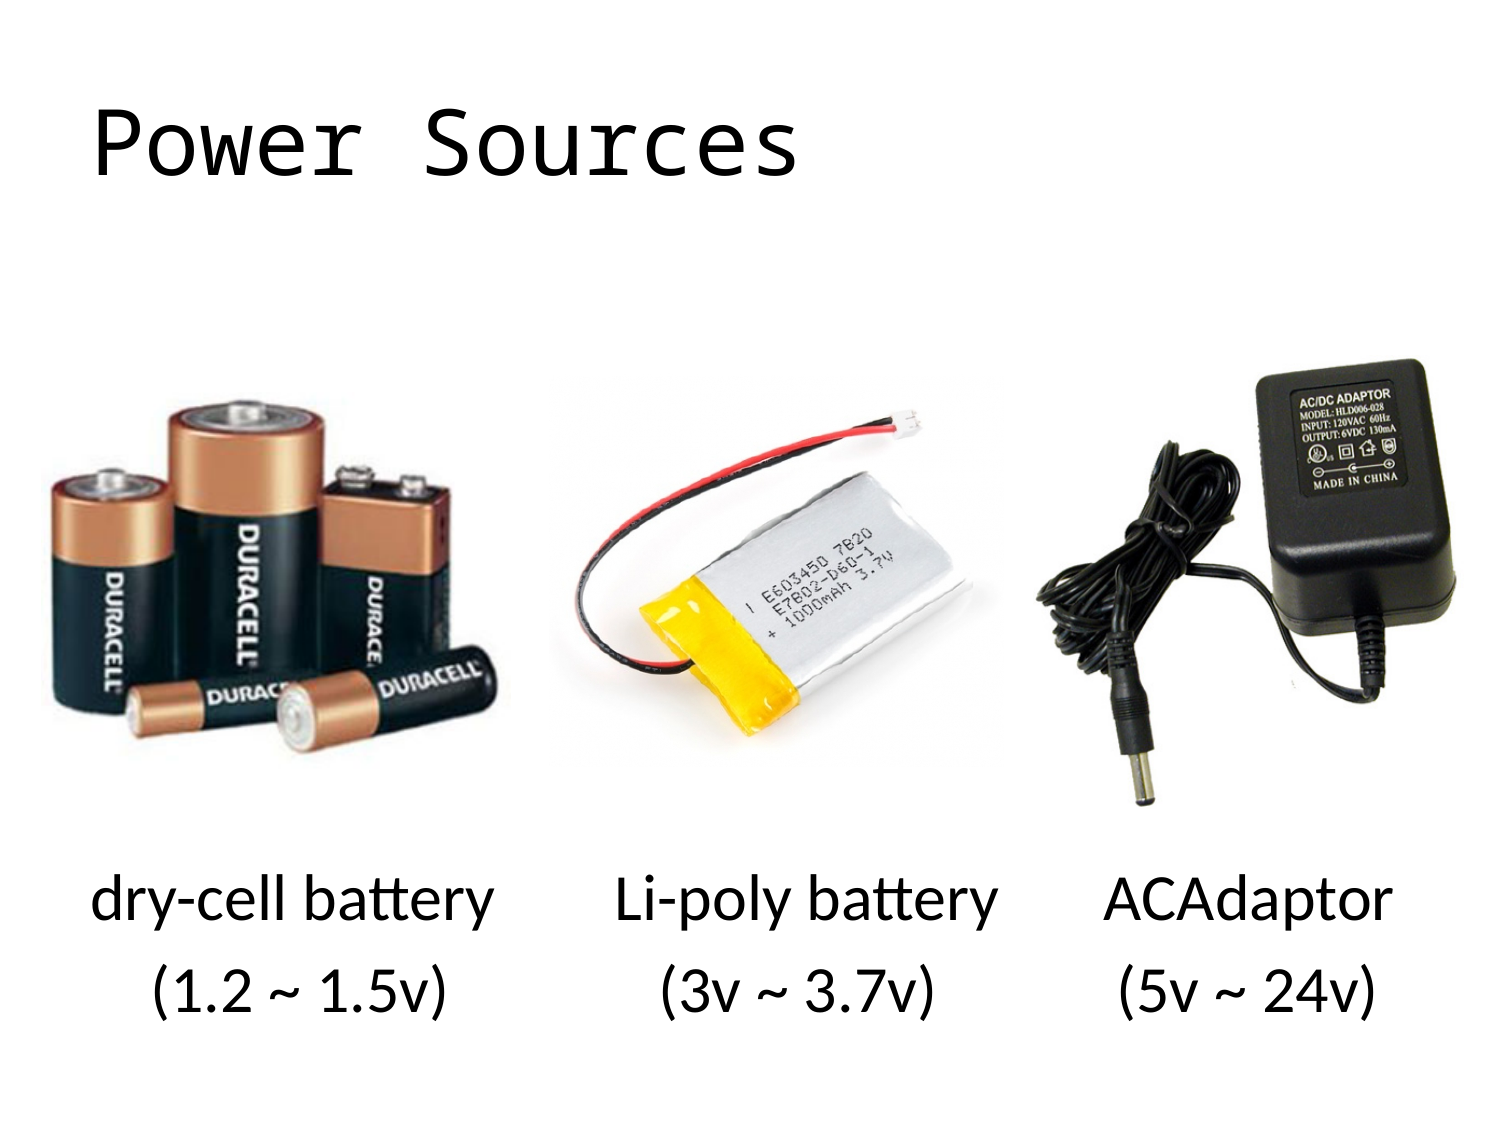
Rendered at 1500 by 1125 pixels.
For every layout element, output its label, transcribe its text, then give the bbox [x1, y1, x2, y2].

picture [548, 343, 1005, 799]
picture [1033, 355, 1464, 809]
title Power Sources [75, 45, 1425, 233]
picture [40, 355, 511, 825]
list dry-cell battery Li-poly battery ACAdaptor (1.2 ~ 1.5v) (3v ~ 3.7v) (5v ~ 24v) [75, 292, 1477, 1035]
